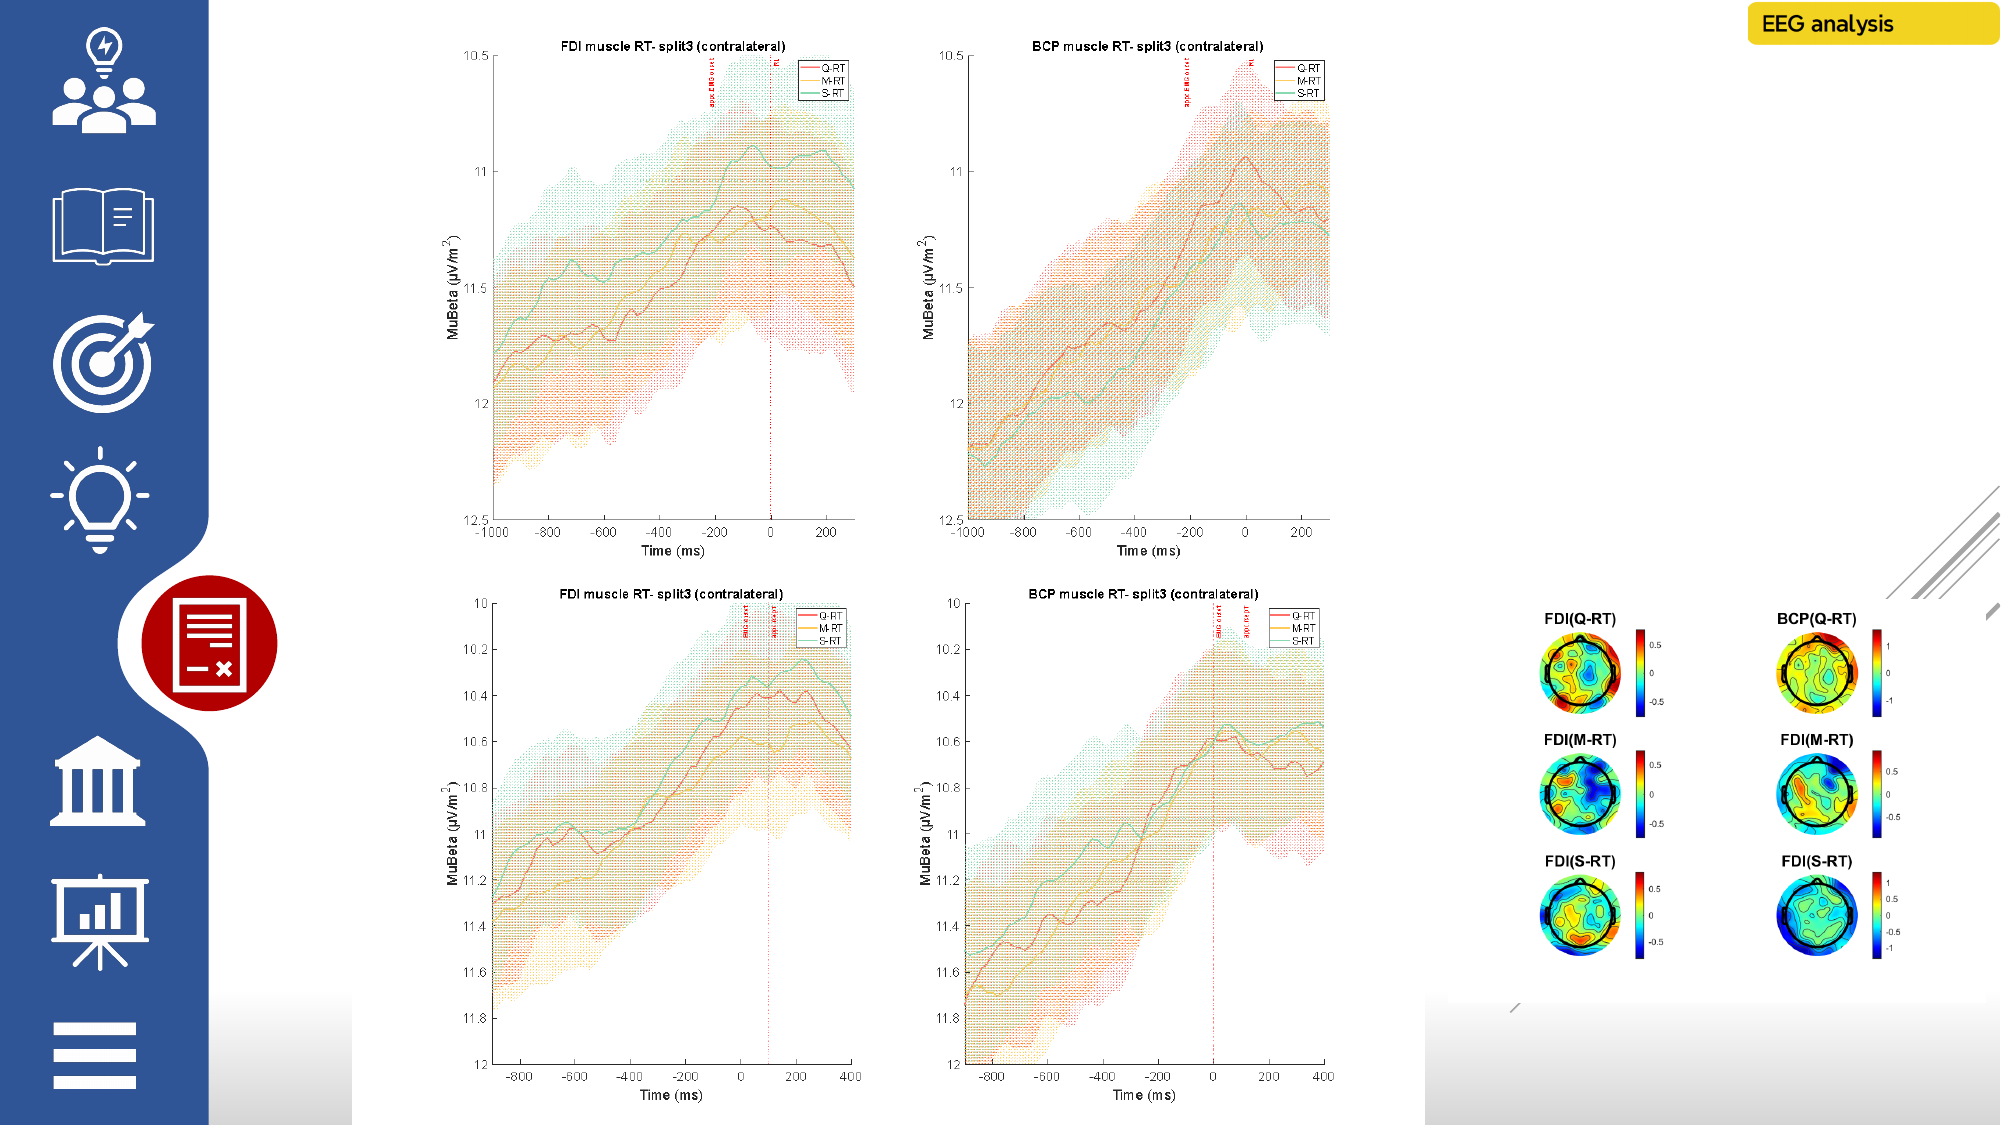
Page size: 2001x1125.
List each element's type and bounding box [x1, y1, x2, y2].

picture [352, 12, 1432, 1125]
picture [1447, 599, 1986, 1003]
picture [38, 859, 163, 984]
text_box [271, 614, 278, 672]
picture [152, 587, 267, 702]
picture [42, 167, 165, 290]
text_box [173, 575, 246, 586]
picture [1748, 0, 2000, 47]
text_box [141, 616, 147, 670]
picture [41, 1002, 148, 1109]
text_box [0, 0, 209, 1125]
picture [36, 720, 158, 841]
picture [35, 12, 172, 149]
picture [42, 300, 166, 424]
picture [40, 441, 160, 561]
